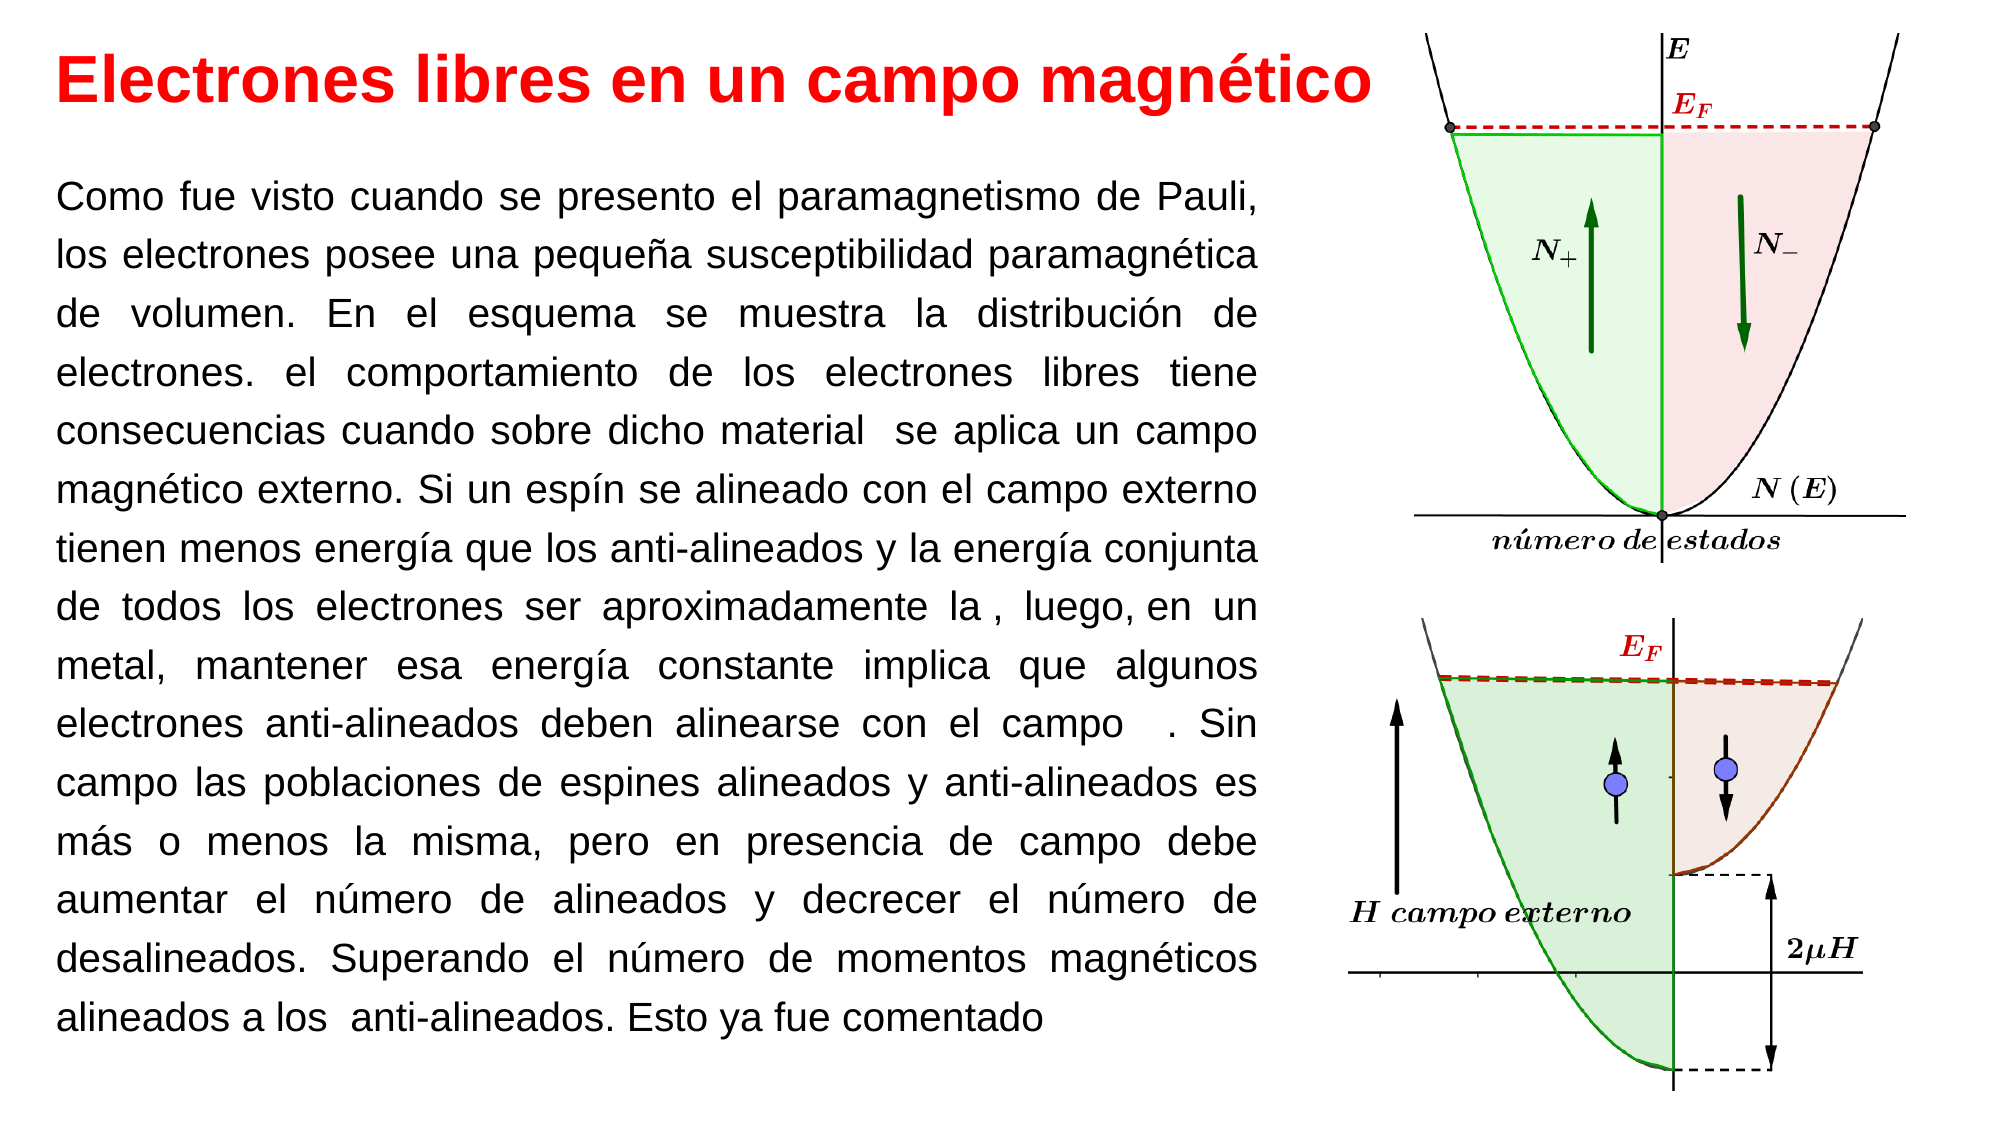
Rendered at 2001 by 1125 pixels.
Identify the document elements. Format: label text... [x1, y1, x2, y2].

title Electrones libres en un campo magnético [40, 51, 1414, 110]
picture [1348, 618, 1863, 1092]
picture [1414, 33, 1906, 563]
text_box [40, 179, 1041, 239]
